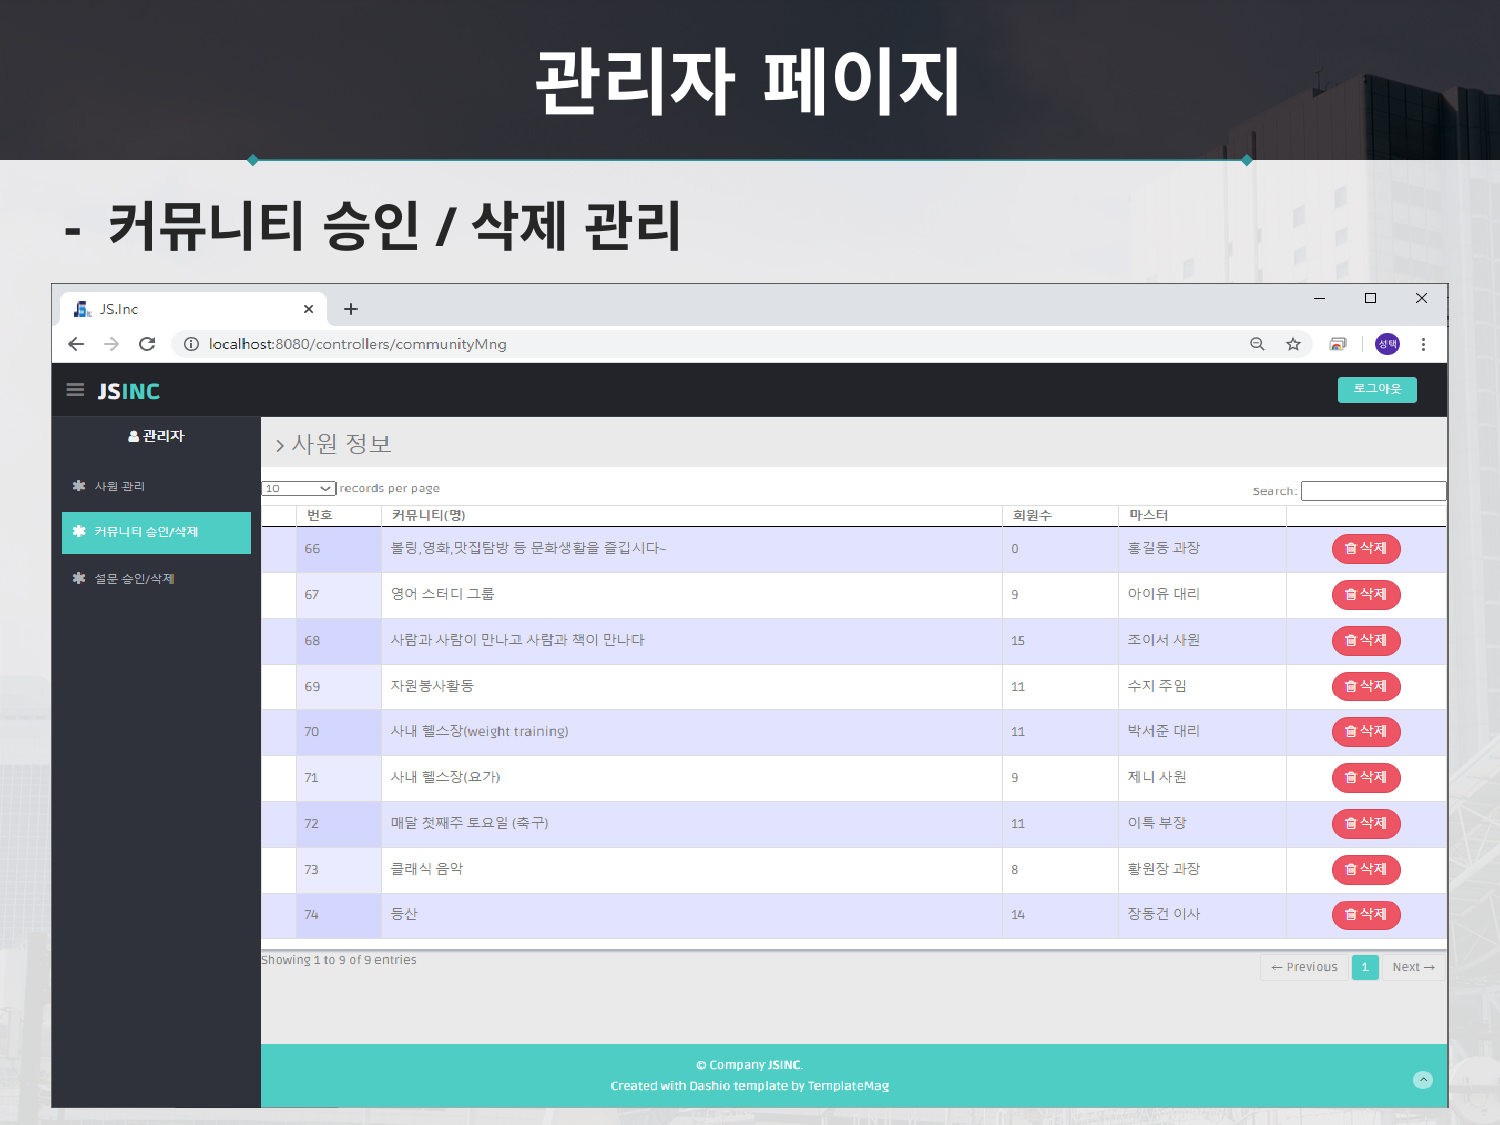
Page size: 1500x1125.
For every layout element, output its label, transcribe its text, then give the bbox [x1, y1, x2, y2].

text_box 관리자 페이지 [103, 38, 1397, 133]
picture [0, 0, 1500, 160]
picture [51, 283, 1449, 1108]
text_box - 커뮤니티 승인/삭제 관리 [33, 163, 835, 285]
